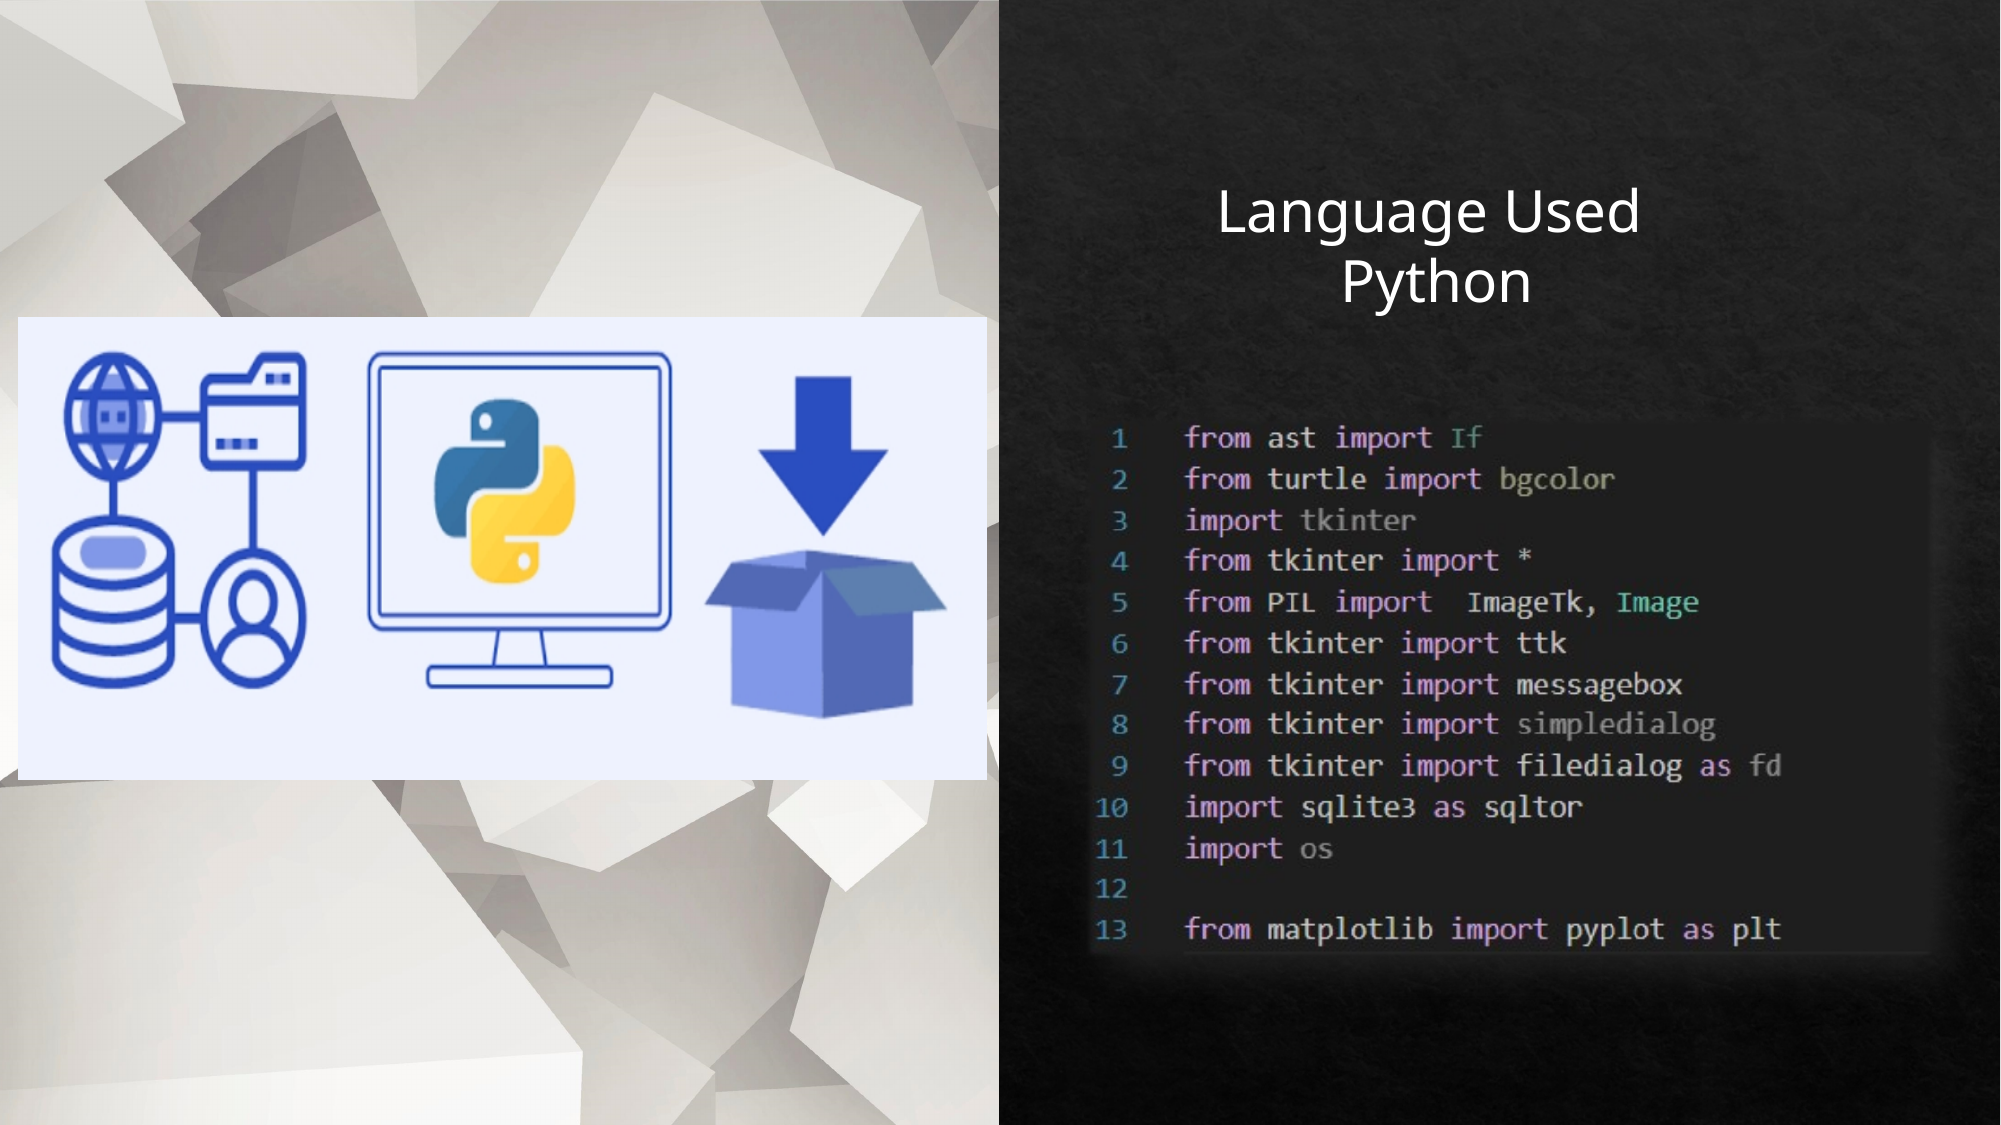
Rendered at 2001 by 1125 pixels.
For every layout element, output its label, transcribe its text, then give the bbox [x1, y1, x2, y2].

text_box Language Used Python [1201, 167, 1673, 323]
picture [0, 0, 999, 1125]
picture [1085, 417, 1934, 959]
